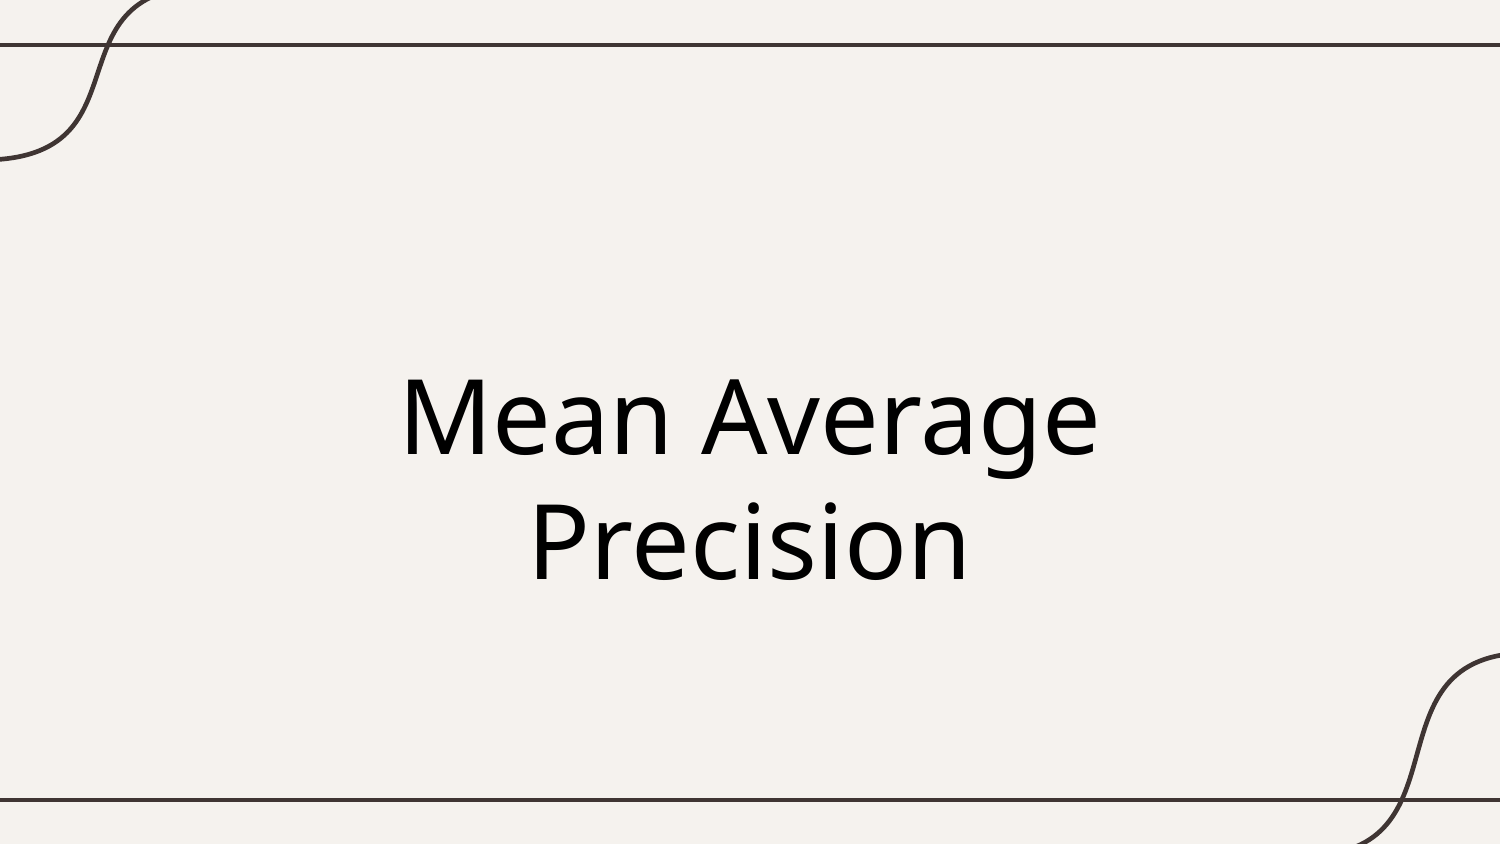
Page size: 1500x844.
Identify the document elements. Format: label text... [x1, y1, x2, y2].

title Mean Average Precision [208, 421, 1292, 529]
